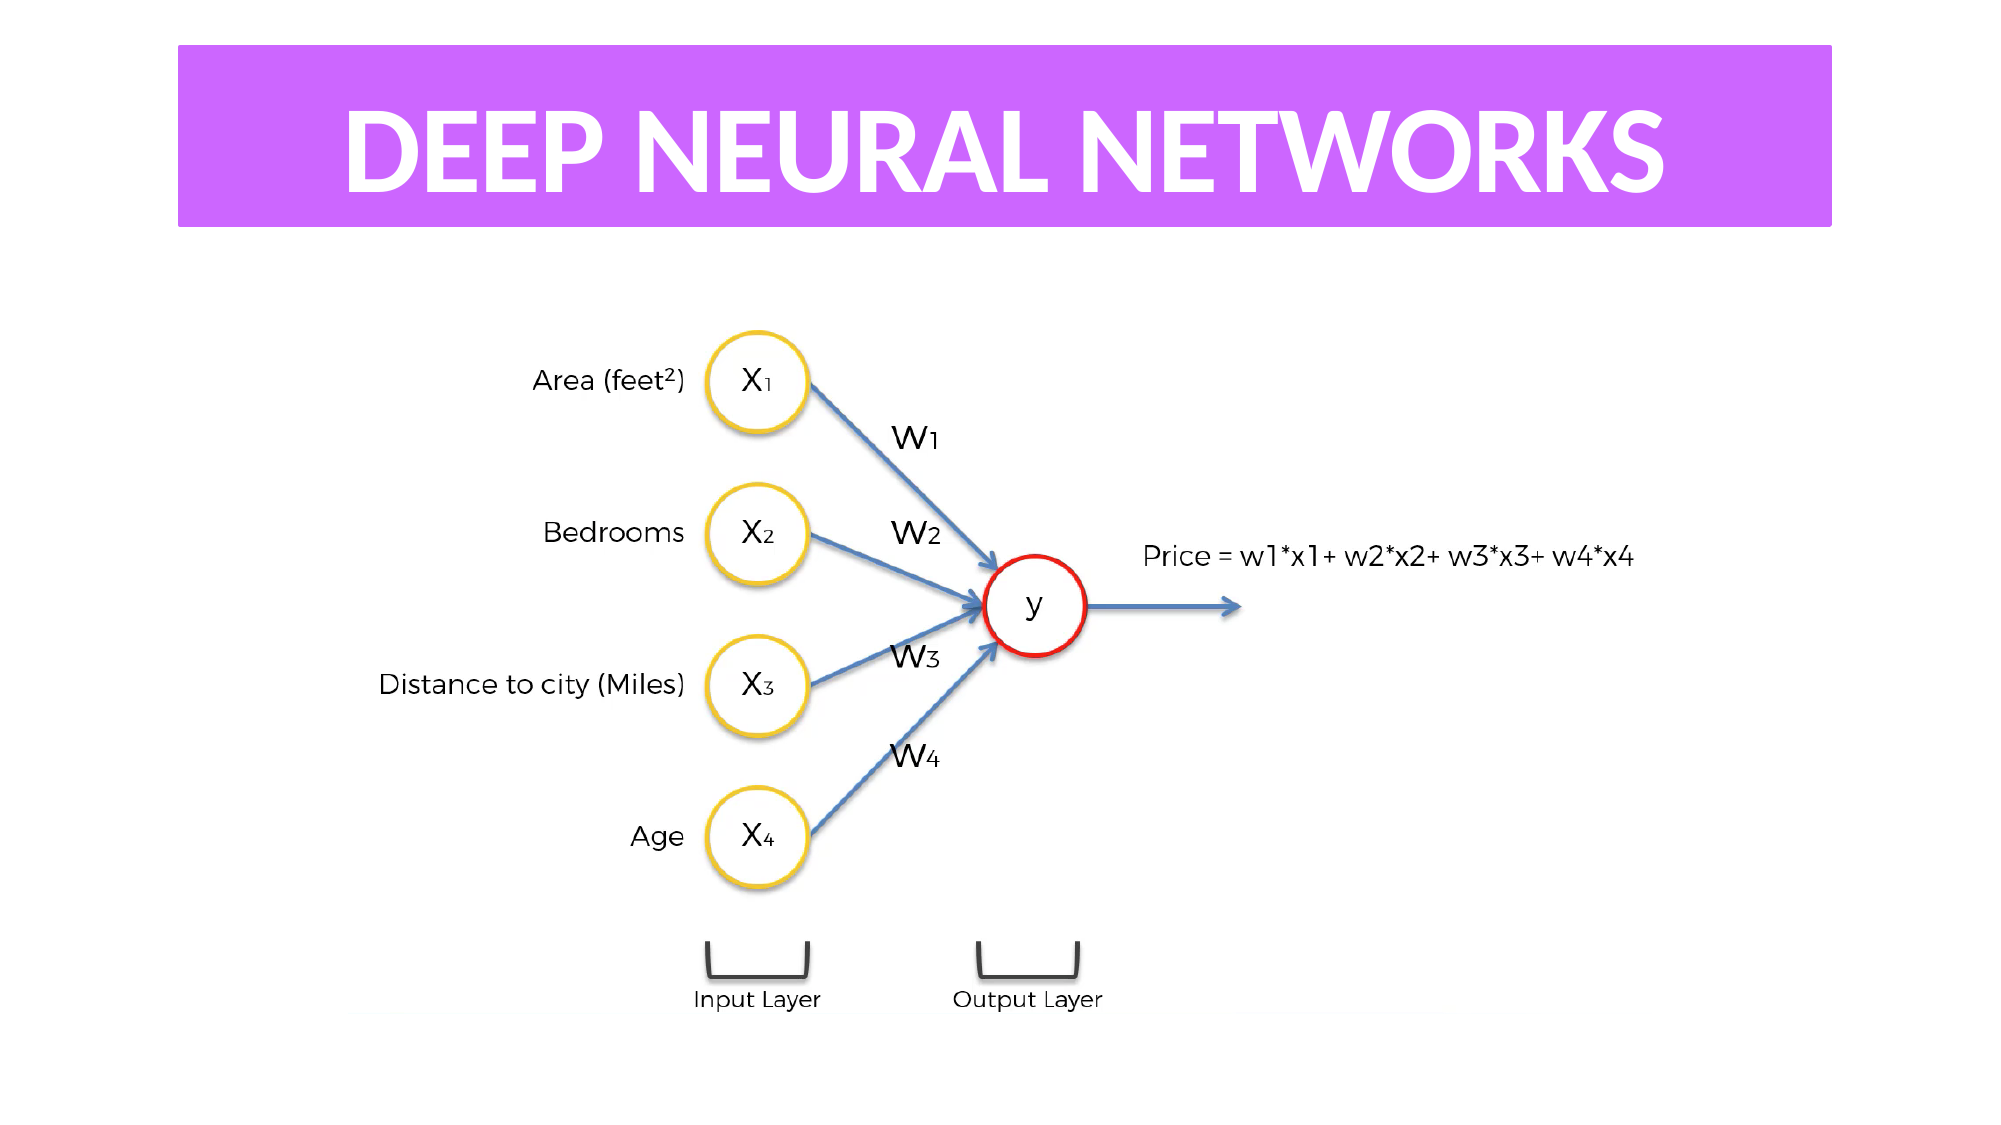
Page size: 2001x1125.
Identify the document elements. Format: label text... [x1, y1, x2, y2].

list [347, 298, 1653, 1014]
text_box DEEP NEURAL NETWORKS [178, 45, 1832, 227]
